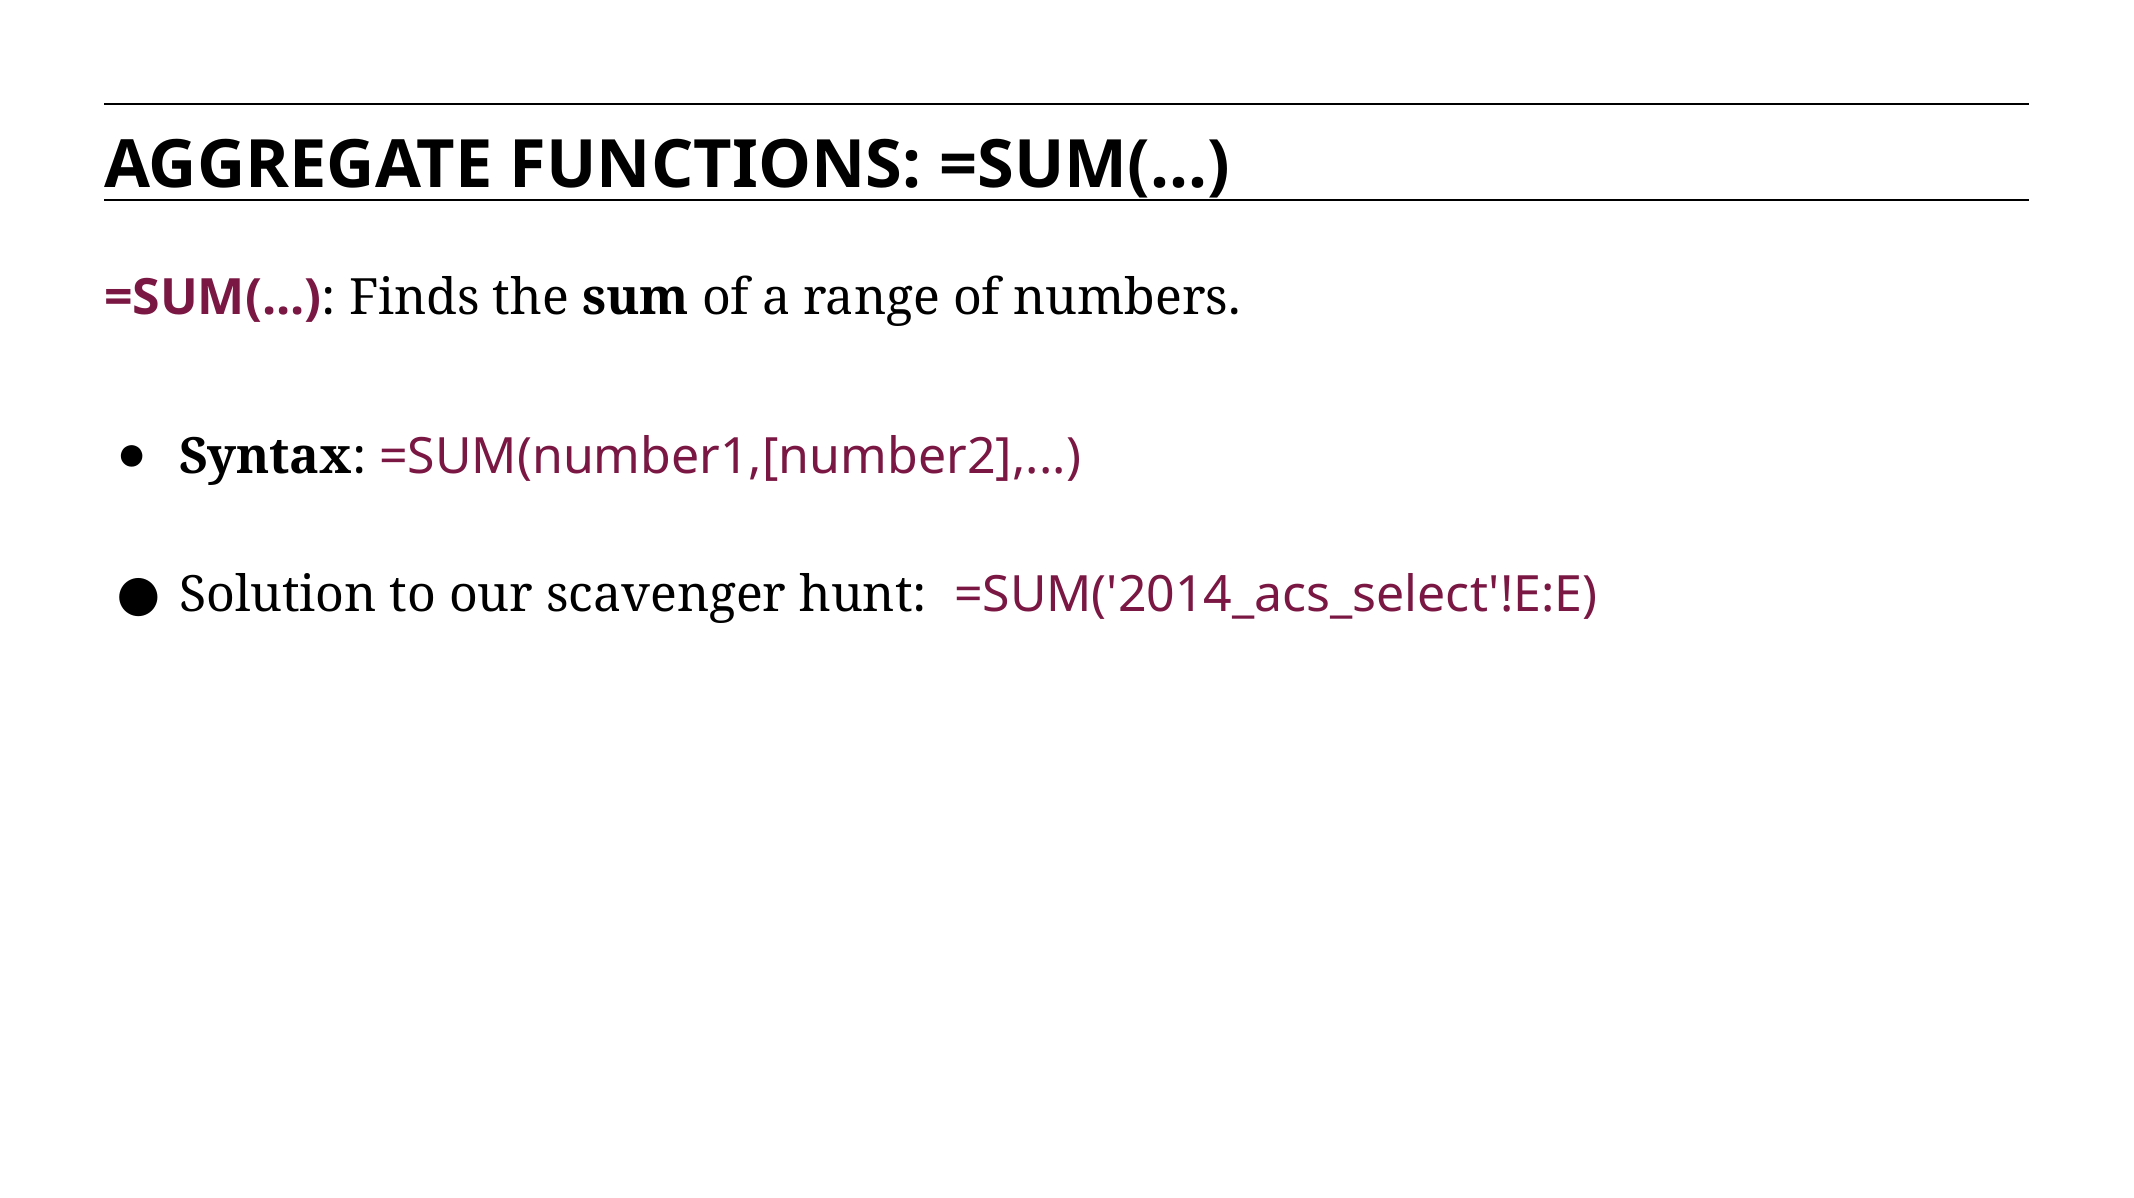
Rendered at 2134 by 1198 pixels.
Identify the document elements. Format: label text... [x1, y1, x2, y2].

list =SUM(...): Finds the sum of a range of numbers. Syntax: =SUM(number1,[number2],...) Solution to our scavenger hunt: =SUM('2014_acs_select'!E:E) [104, 195, 2030, 821]
text_box AGGREGATE FUNCTIONS: =SUM(...) [104, 120, 1371, 192]
